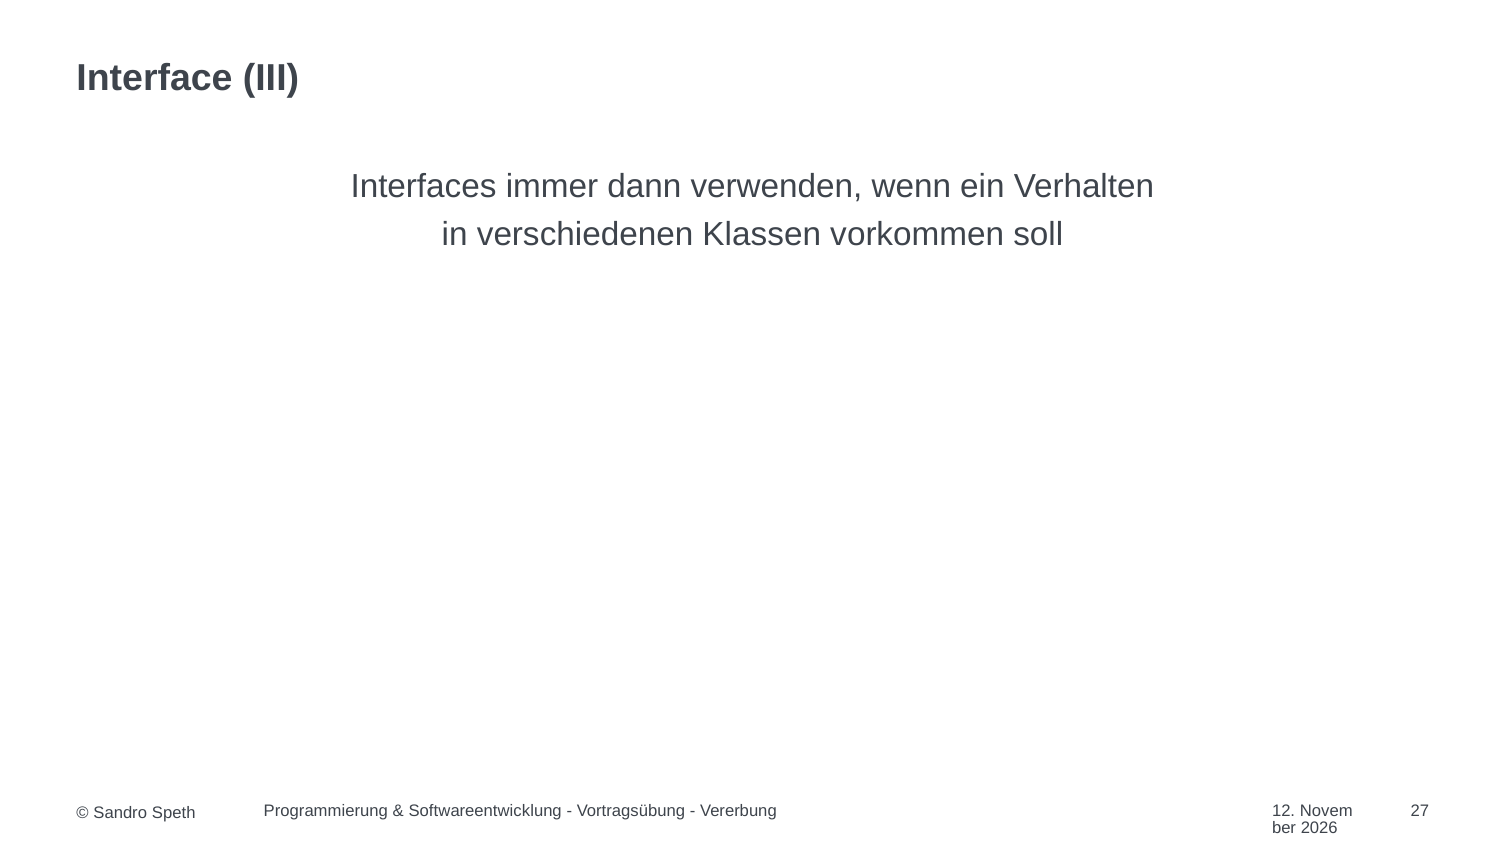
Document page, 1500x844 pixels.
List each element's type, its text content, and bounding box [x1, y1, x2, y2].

list Interfaces immer dann verwenden, wenn ein Verhalten in verschiedenen Klassen vorkommen soll [76, 156, 1430, 773]
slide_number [1272, 799, 1360, 821]
slide_number 27 [1392, 799, 1430, 821]
footer Programmierung & Softwareentwicklung - Vortragsübung - Vererbung [263, 799, 1115, 821]
title Interface (III) [76, 58, 1430, 130]
